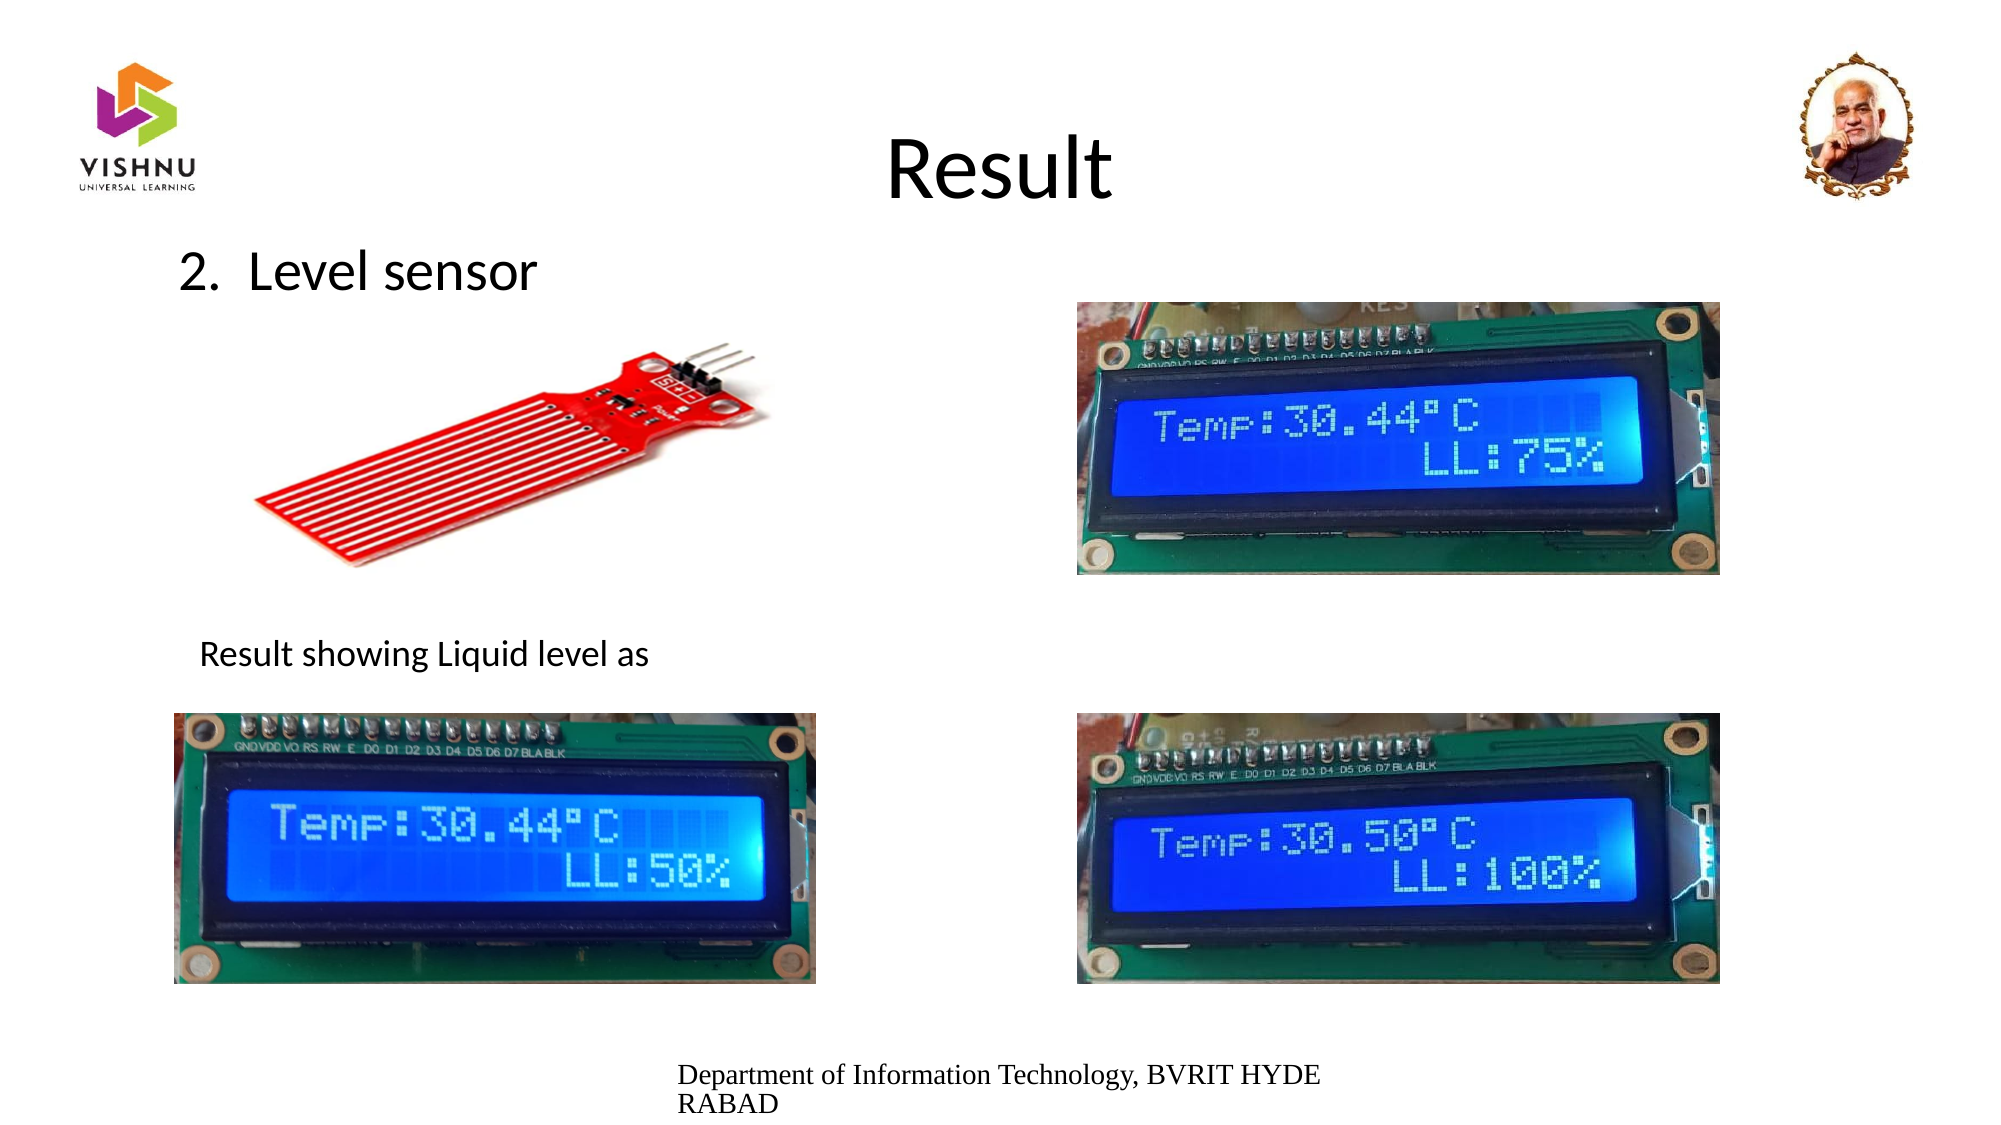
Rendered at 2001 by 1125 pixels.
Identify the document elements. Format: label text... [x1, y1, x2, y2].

picture [230, 319, 775, 575]
picture [1077, 302, 1720, 575]
footer Department of Information Technology, BVRIT HYDERABAD [662, 1042, 1338, 1103]
picture [1077, 713, 1720, 984]
title Result [137, 59, 1863, 278]
picture [59, 44, 217, 196]
picture [174, 713, 816, 984]
list 2. Level sensor [150, 232, 1875, 947]
text_box Result showing Liquid level as [184, 621, 705, 682]
picture [1792, 44, 1923, 207]
